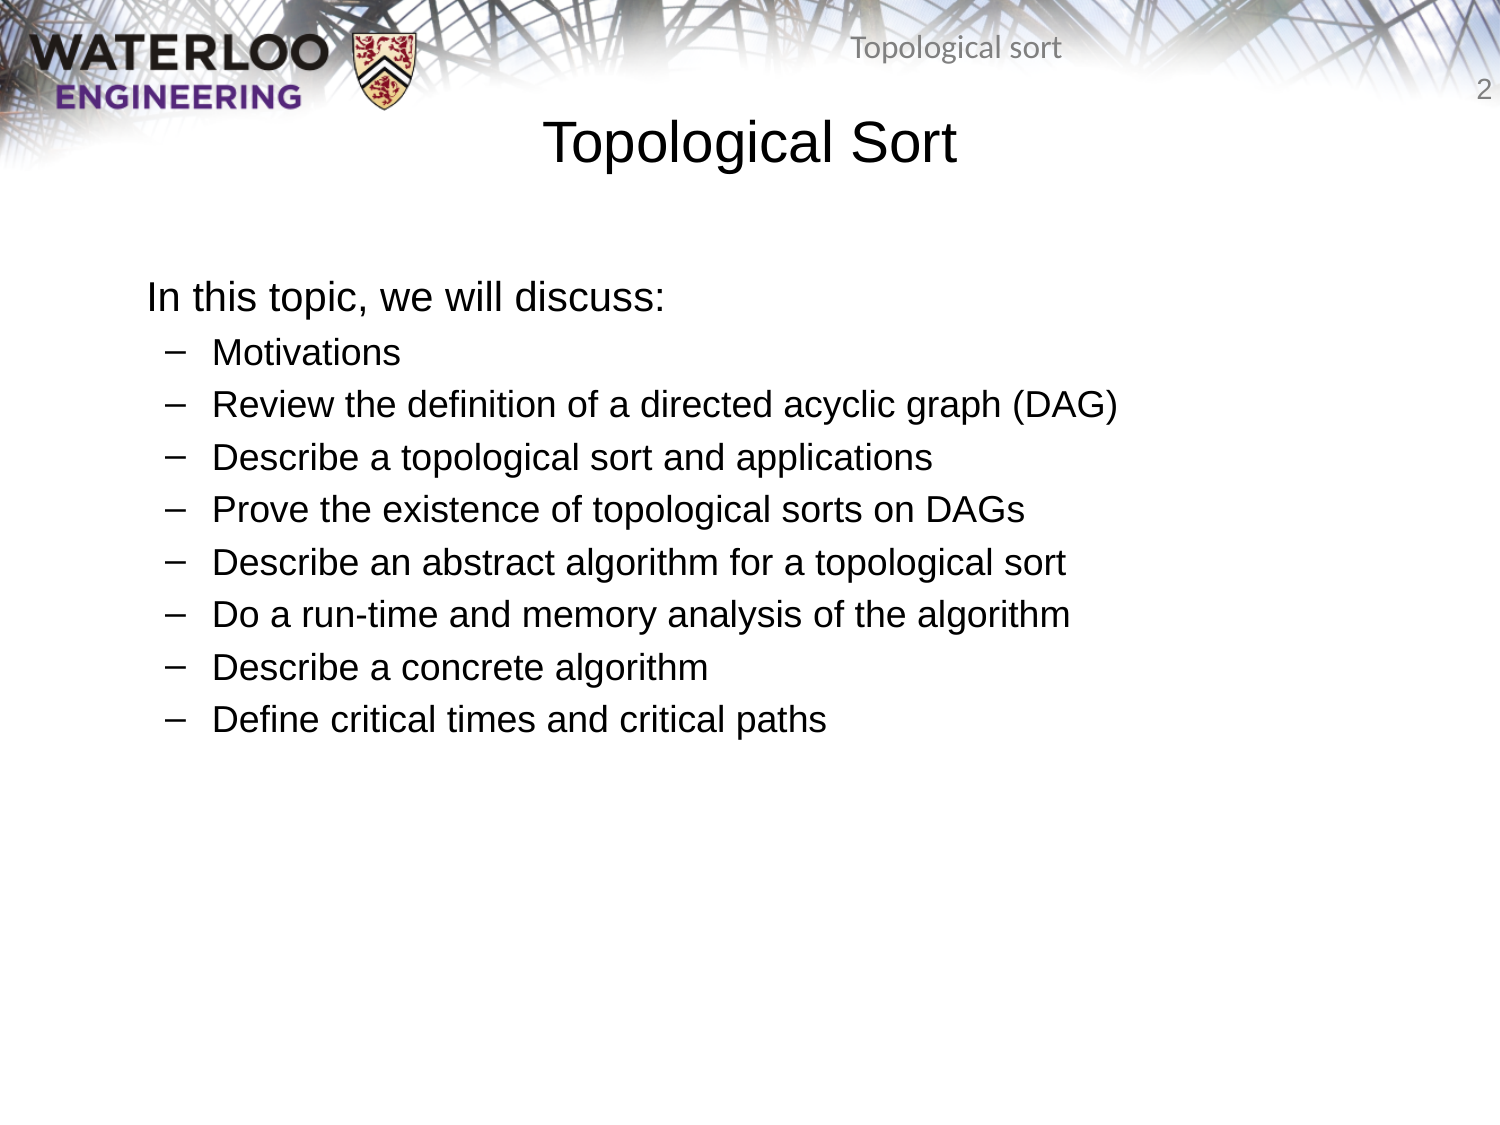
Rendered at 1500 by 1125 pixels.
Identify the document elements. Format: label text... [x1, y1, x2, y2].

list In this topic, we will discuss: Motivations Review the definition of a directed acyclic graph (DAG) Describe a topological sort and applications Prove the existence of topological sorts on DAGs Describe an abstract algorithm for a topological sort Do a run-time and memory analysis of the algorithm Describe a concrete algorithm Define critical times and critical paths [74, 262, 1426, 1006]
title Topological Sort [74, 44, 1426, 233]
picture [0, 0, 1500, 1125]
